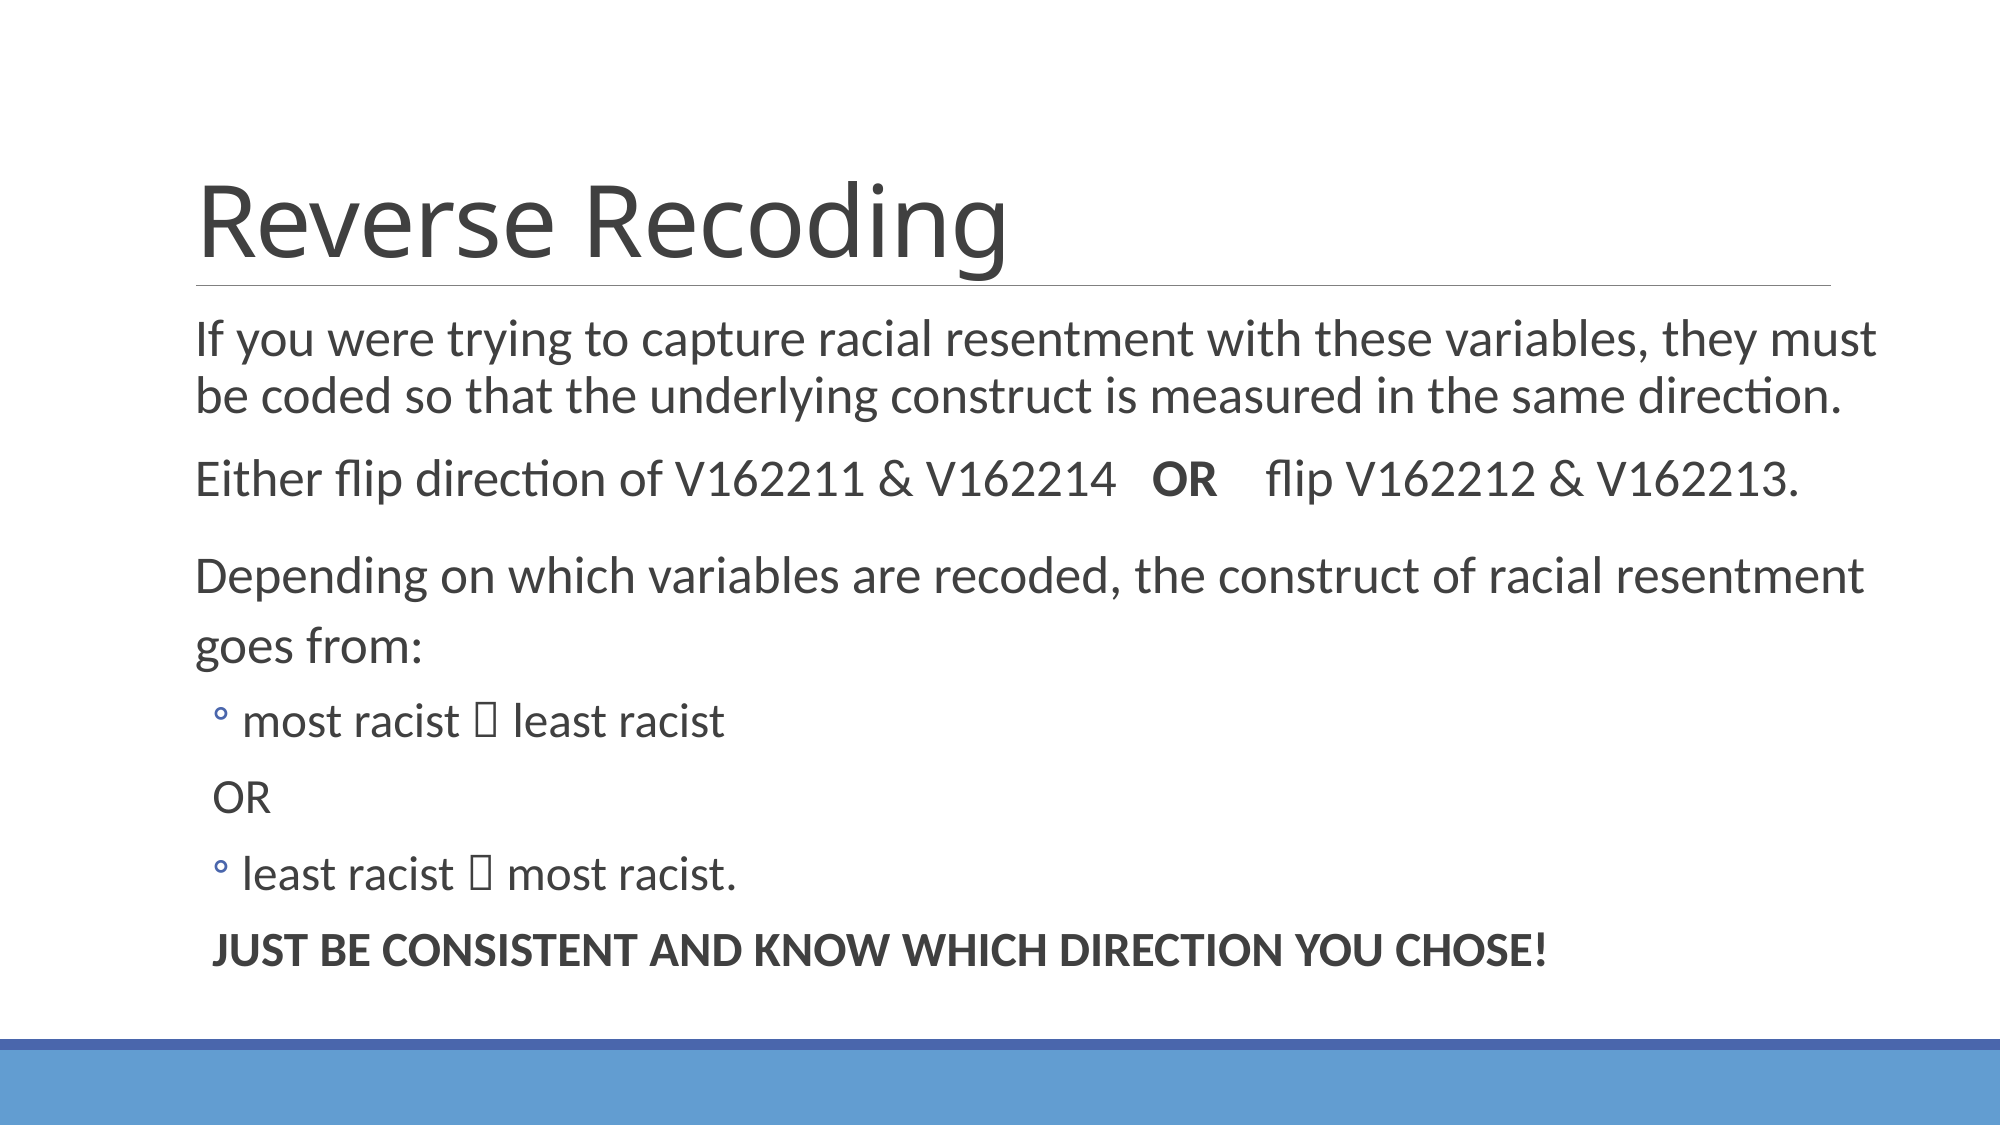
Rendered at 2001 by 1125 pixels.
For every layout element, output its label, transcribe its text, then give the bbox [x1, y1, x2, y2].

list If you were trying to capture racial resentment with these variables, they must be coded so that the underlying construct is measured in the same direction. Either flip direction of V162211 & V162214 OR flip V162212 & V162213. Depending on which variables are recoded, the construct of racial resentment goes from: most racist  least racist OR least racist  most racist. JUST BE CONSISTENT AND KNOW WHICH DIRECTION YOU CHOSE! [180, 302, 1932, 1031]
title Reverse Recoding [180, 47, 1830, 285]
